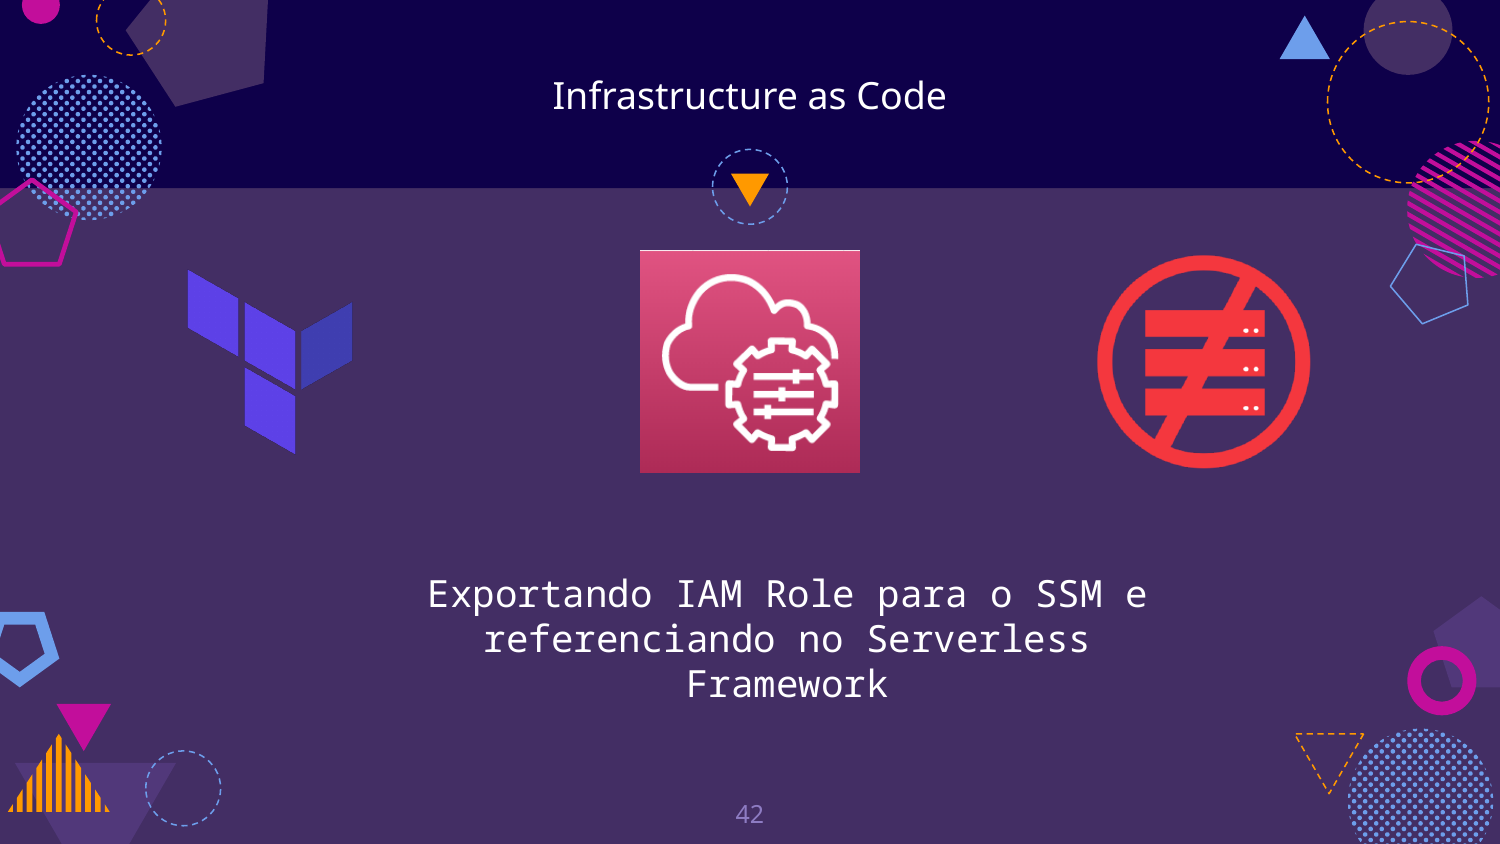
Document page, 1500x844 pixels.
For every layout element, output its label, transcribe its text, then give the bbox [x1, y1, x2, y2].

slide_number ‹#› [705, 783, 795, 844]
picture [158, 249, 381, 473]
list Exportando IAM Role para o SSM e referenciando no Serverless Framework [287, 555, 1213, 690]
picture [639, 249, 861, 473]
title Infrastructure as Code [335, 0, 1165, 189]
picture [1092, 249, 1315, 473]
